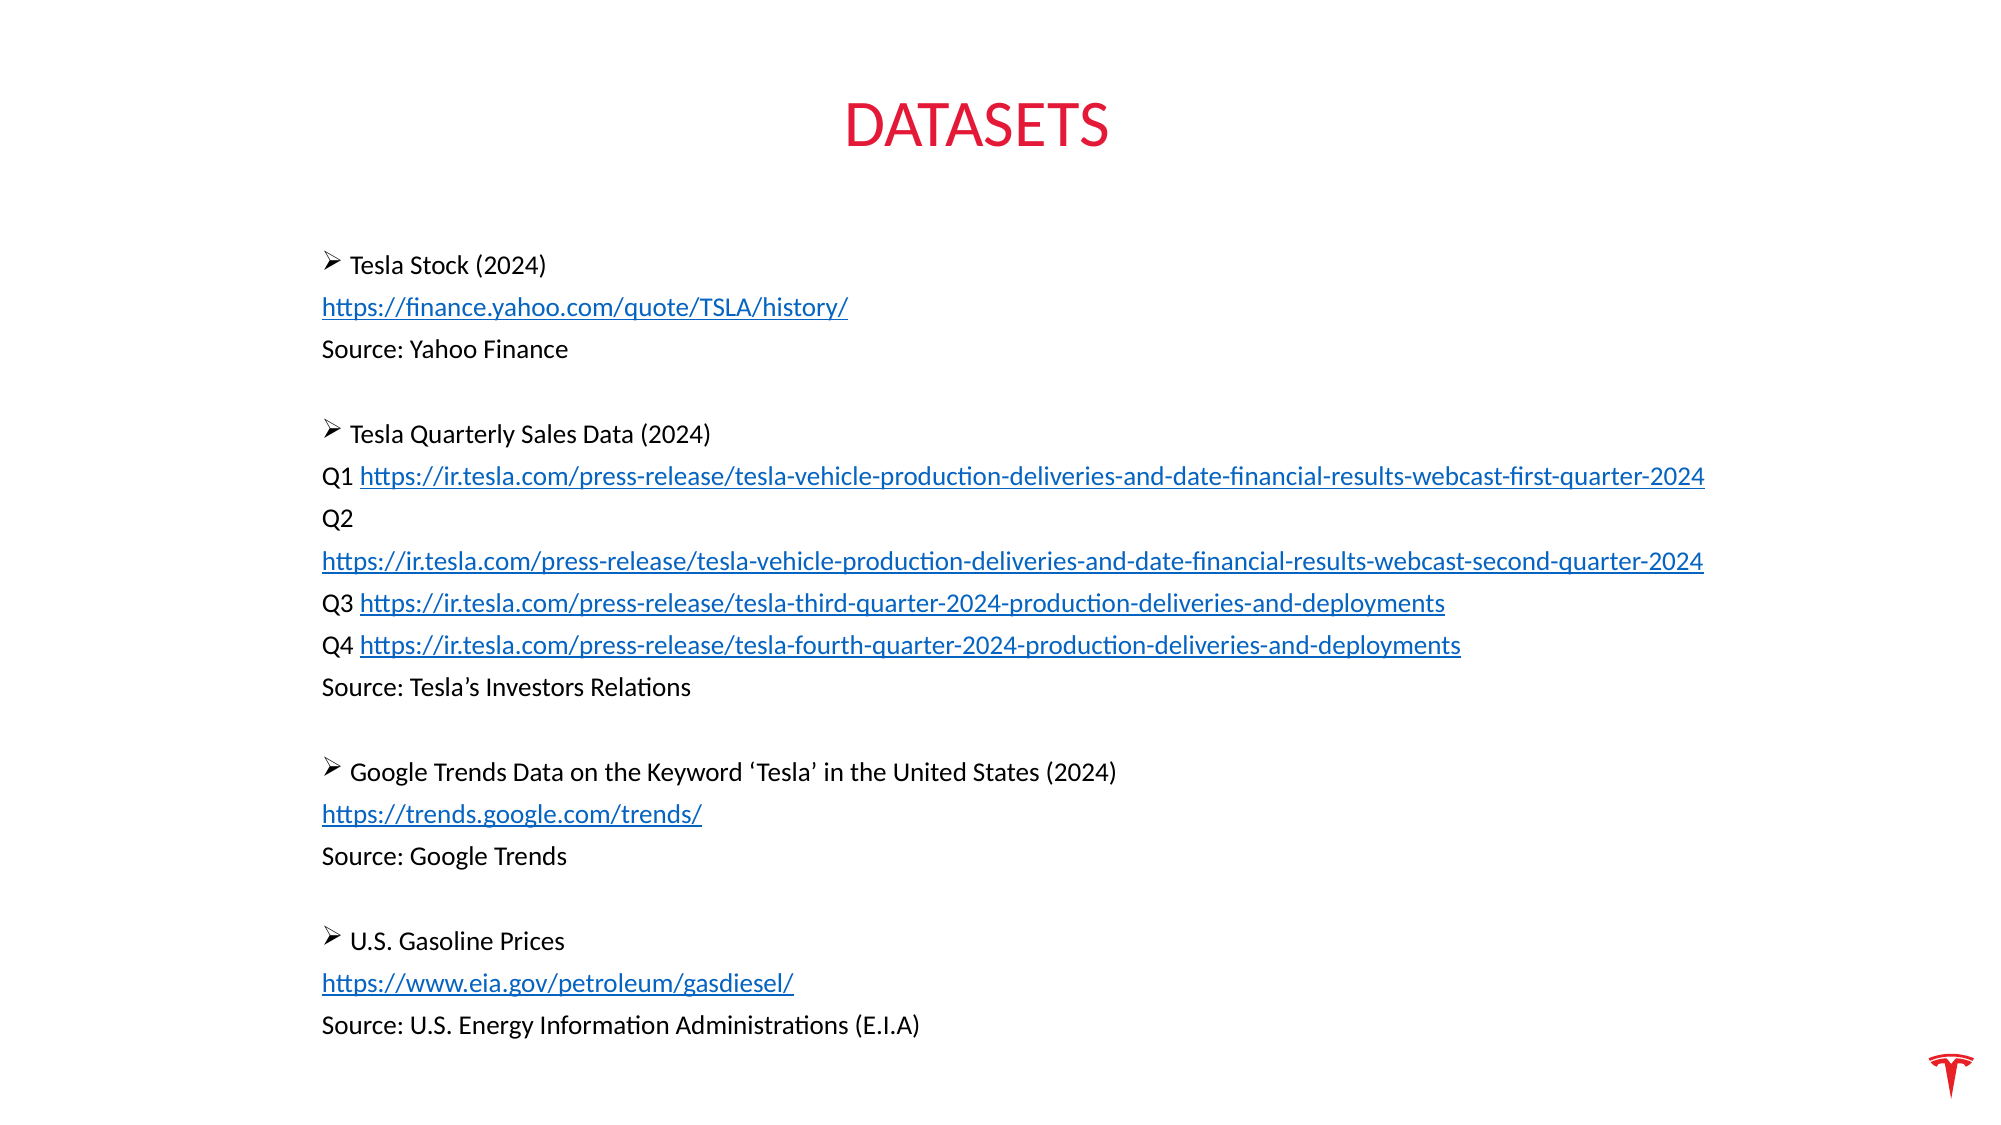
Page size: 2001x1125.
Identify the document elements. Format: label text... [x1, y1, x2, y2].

text_box DATASETS [829, 72, 1126, 168]
text_box Tesla Stock (2024) https://finance.yahoo.com/quote/TSLA/history/ Source: Yahoo Finance Tesla Quarterly Sales Data (2024) Q1 https://ir.tesla.com/press-release/tesla-vehicle-production-deliveries-and-date-financial-results-webcast-first-quarter-2024 Q2 https://ir.tesla.com/press-release/tesla-vehicle-production-deliveries-and-date-financial-results-webcast-second-quarter-2024 Q3 https://ir.tesla.com/press-release/tesla-third-quarter-2024-production-deliveries-and-deployments Q4 https://ir.tesla.com/press-release/tesla-fourth-quarter-2024-production-deliveries-and-deployments Source: Tesla’s Investors Relations Google Trends Data on the Keyword ‘Tesla’ in the United States (2024) https://trends.google.com/trends/ Source: Google Trends U.S. Gasoline Prices https://www.eia.gov/petroleum/gasdiesel/ Source: U.S. Energy Information Administrations (E.I.A) [307, 230, 1744, 1048]
